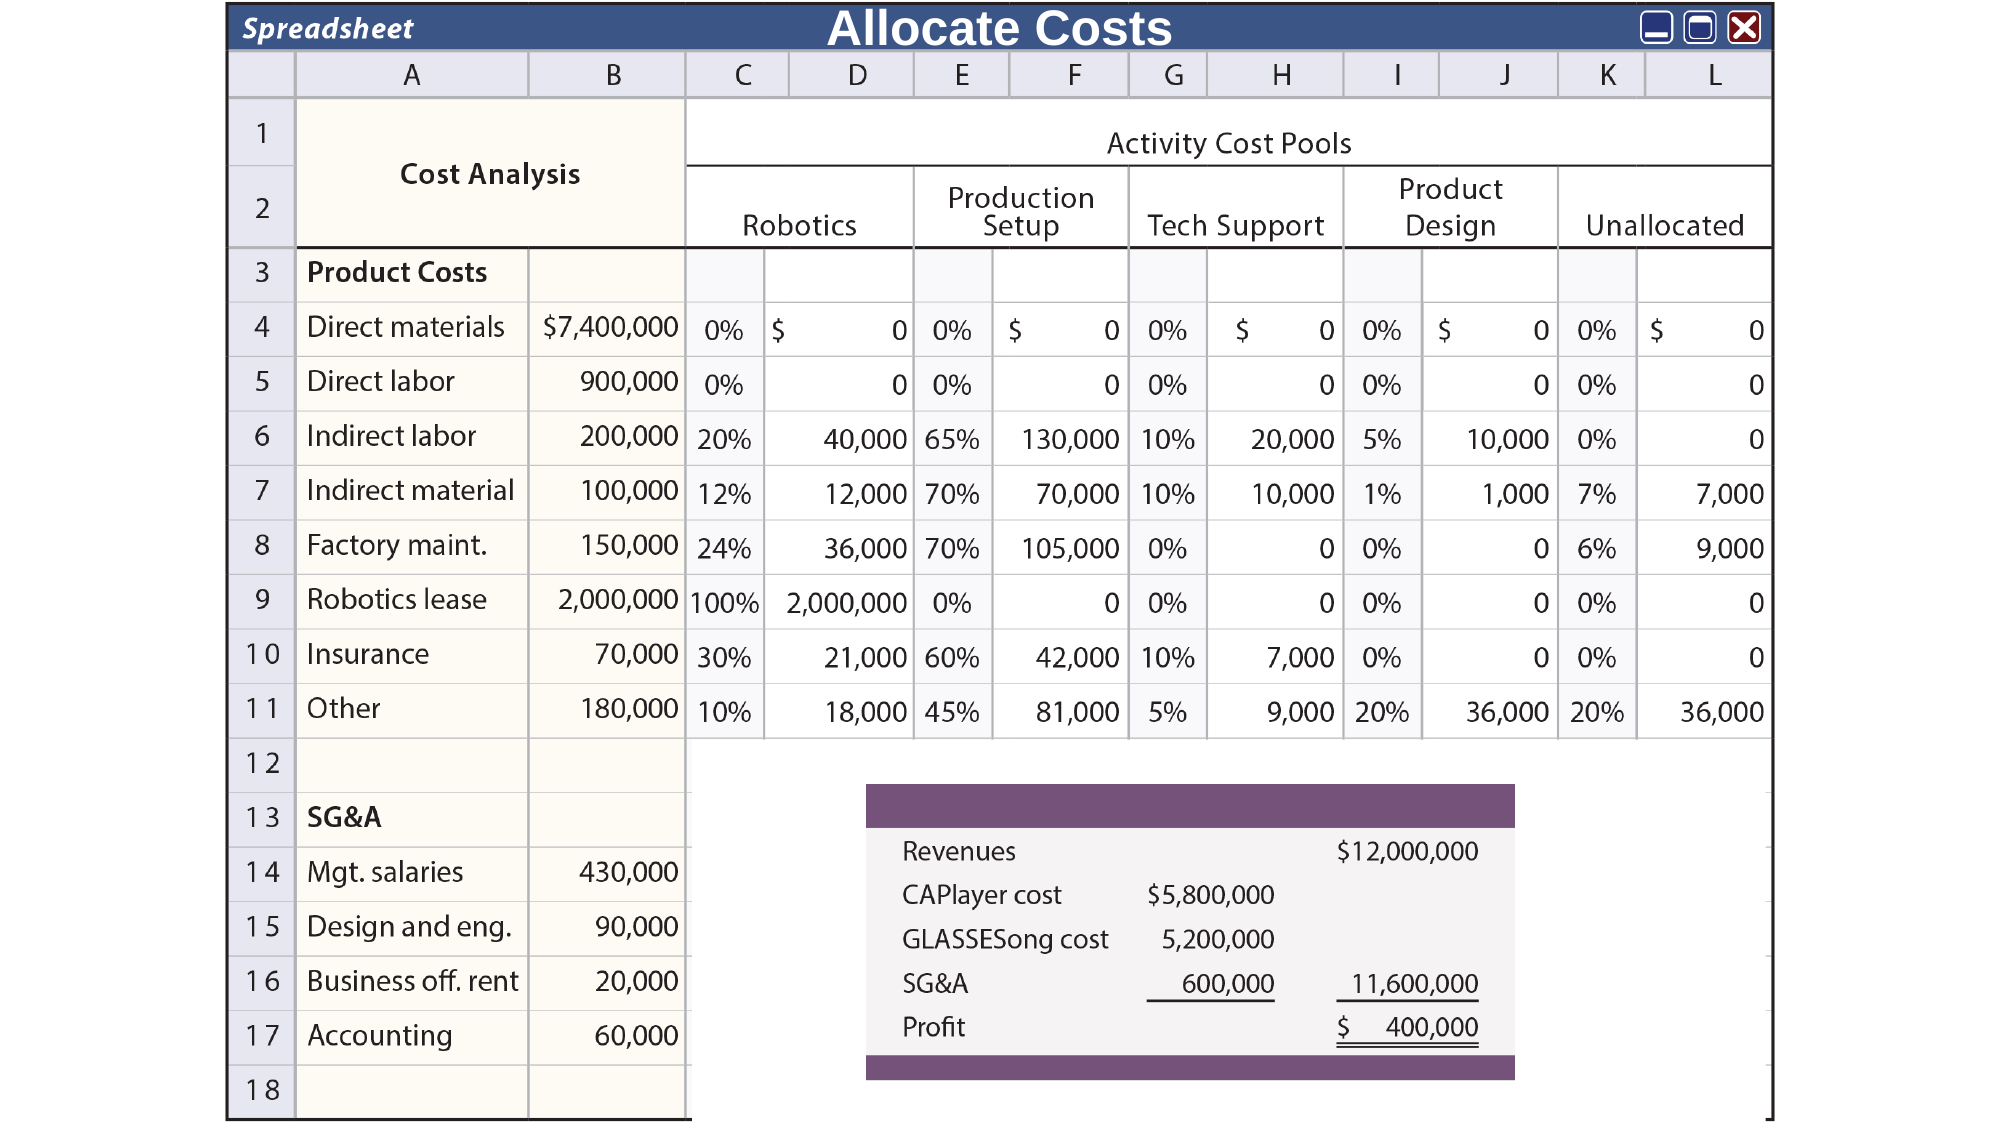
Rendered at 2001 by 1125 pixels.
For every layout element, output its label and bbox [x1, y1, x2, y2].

picture [223, 0, 1777, 1125]
